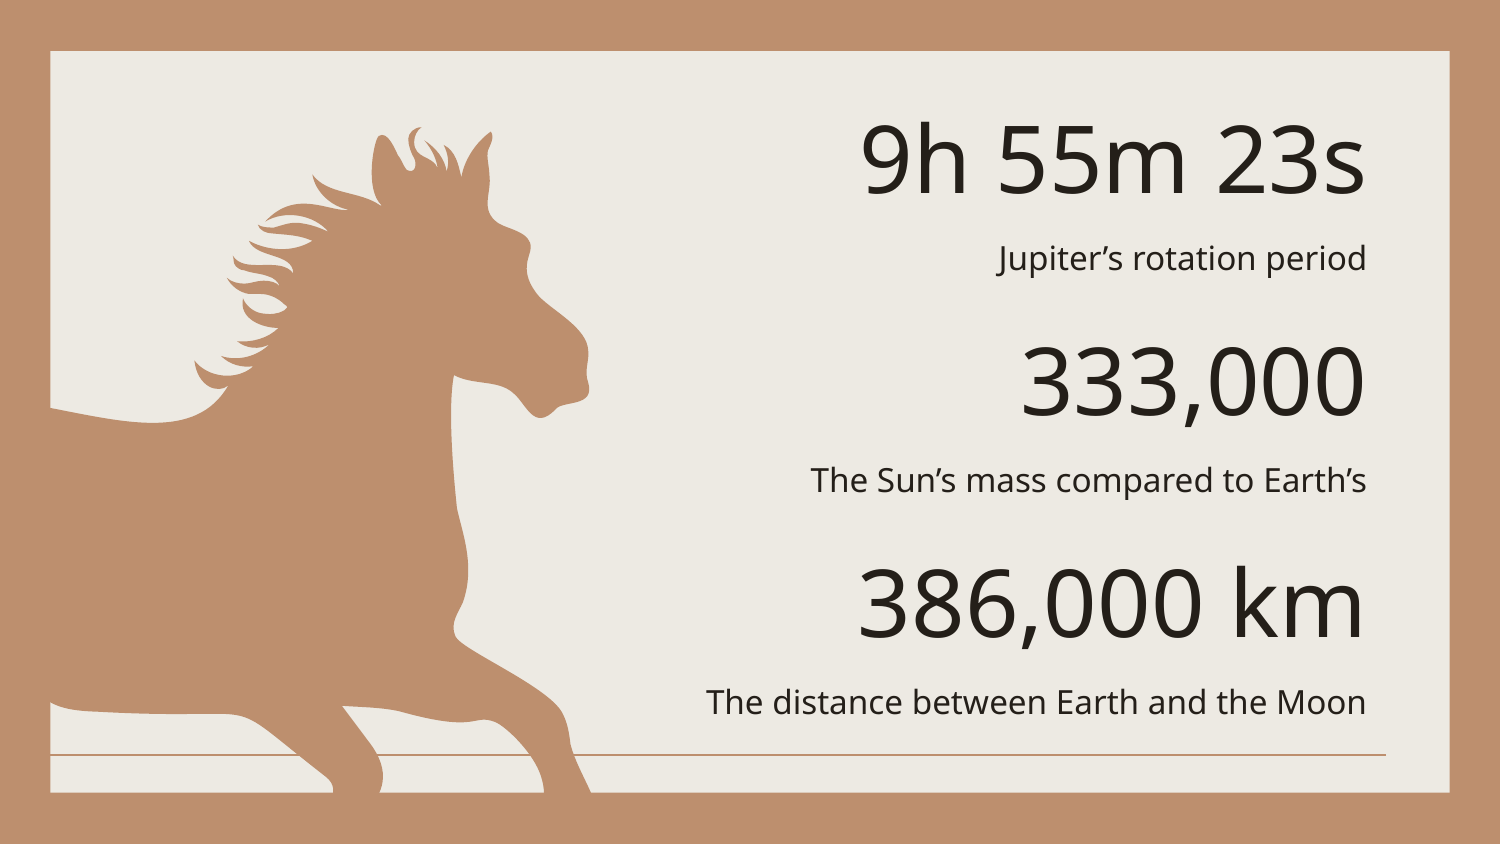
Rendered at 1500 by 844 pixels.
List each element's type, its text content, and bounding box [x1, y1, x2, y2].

subtitle The Sun’s mass compared to Earth’s [689, 443, 1383, 521]
subtitle The distance between Earth and the Moon [689, 665, 1383, 743]
title 386,000 km [689, 545, 1383, 665]
title 9h 55m 23s [689, 101, 1383, 228]
subtitle Jupiter’s rotation period [689, 228, 1383, 299]
text_box [0, 127, 601, 844]
title 333,000 [689, 323, 1383, 443]
